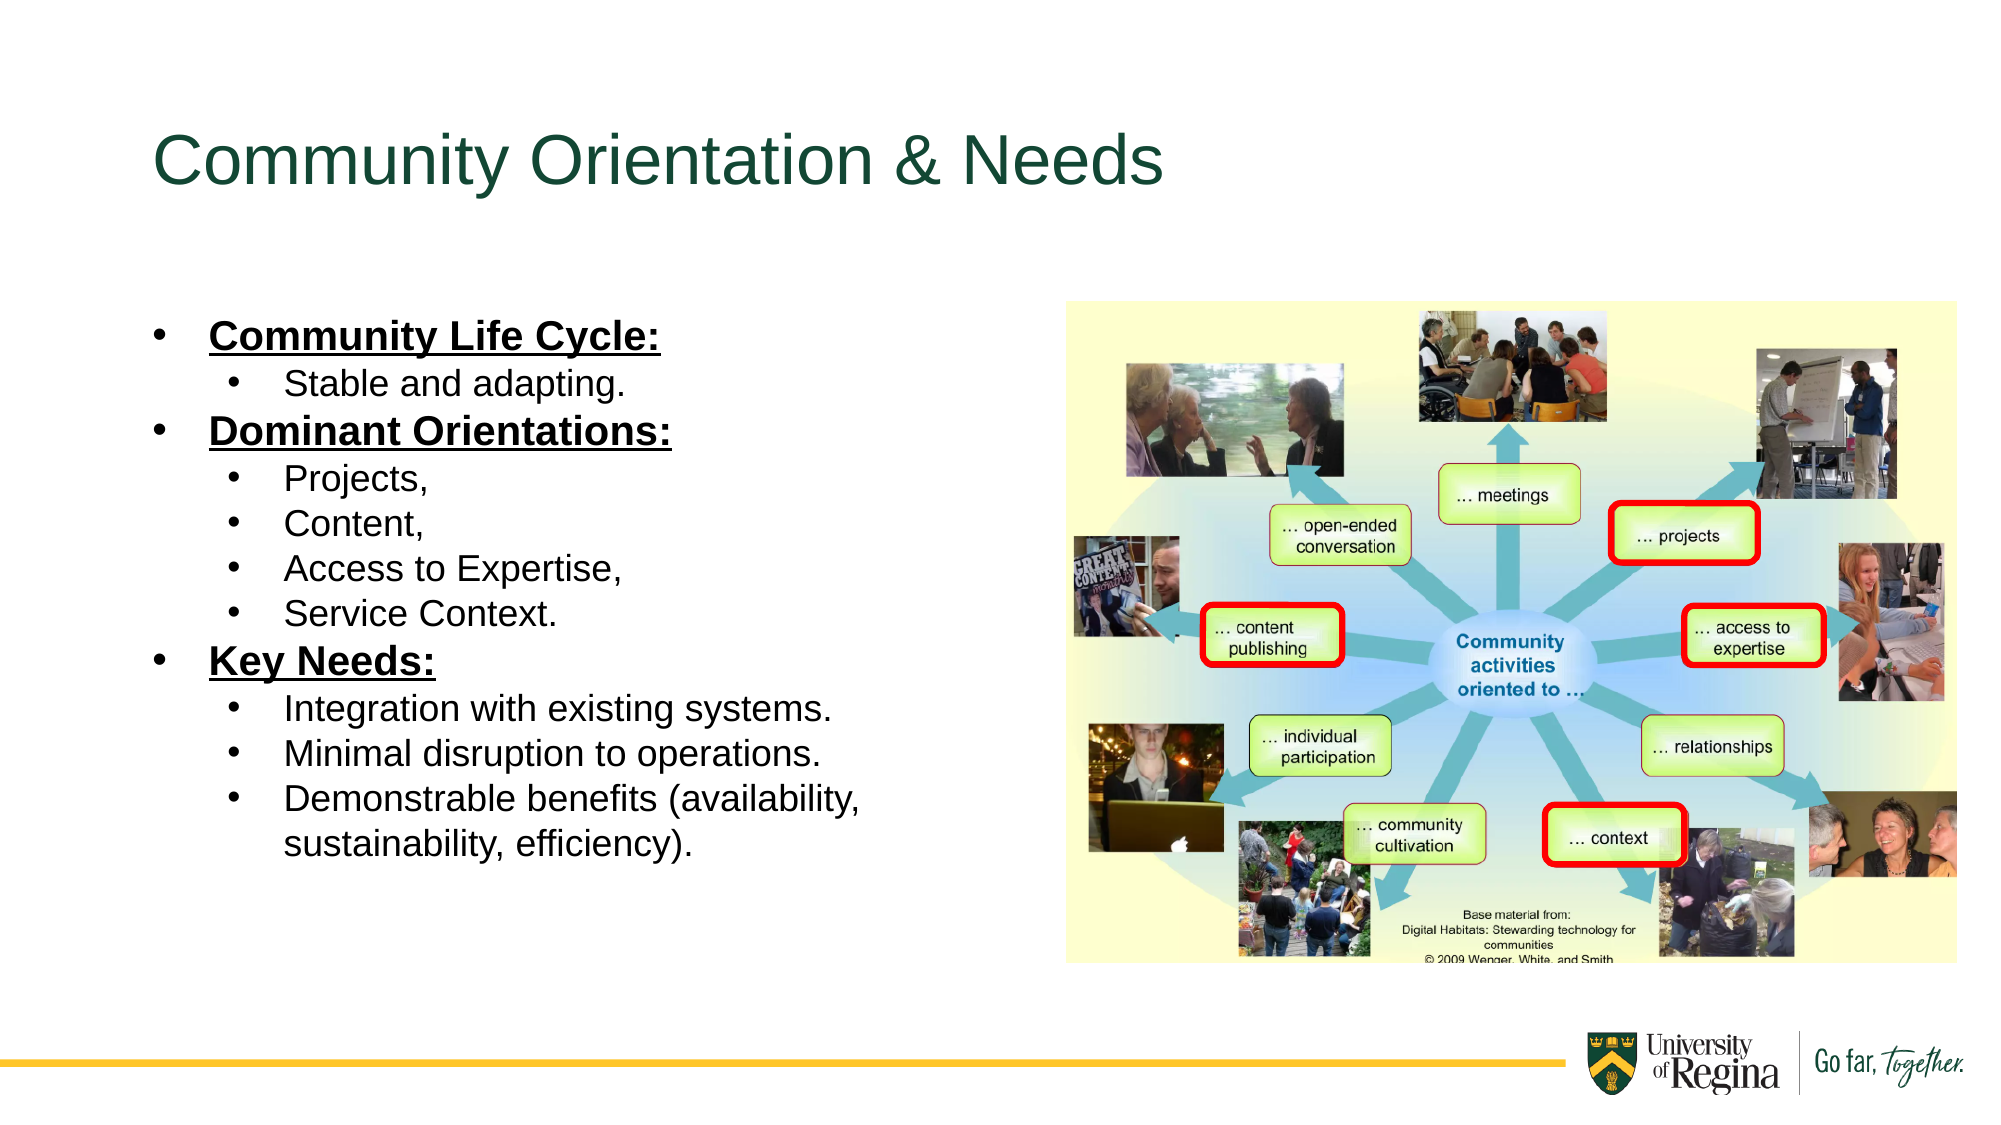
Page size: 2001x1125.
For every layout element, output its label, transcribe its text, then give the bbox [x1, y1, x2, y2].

picture [1066, 301, 1957, 963]
list Community Orientation & Needs [137, 115, 1919, 239]
subtitle Community Life Cycle: Stable and adapting. Dominant Orientations: Projects, Content, Access to Expertise, Service Context. Key Needs: Integration with existing systems. Minimal disruption to operations. Demonstrable benefits (availability, sustainability, efficiency). [137, 301, 1092, 991]
